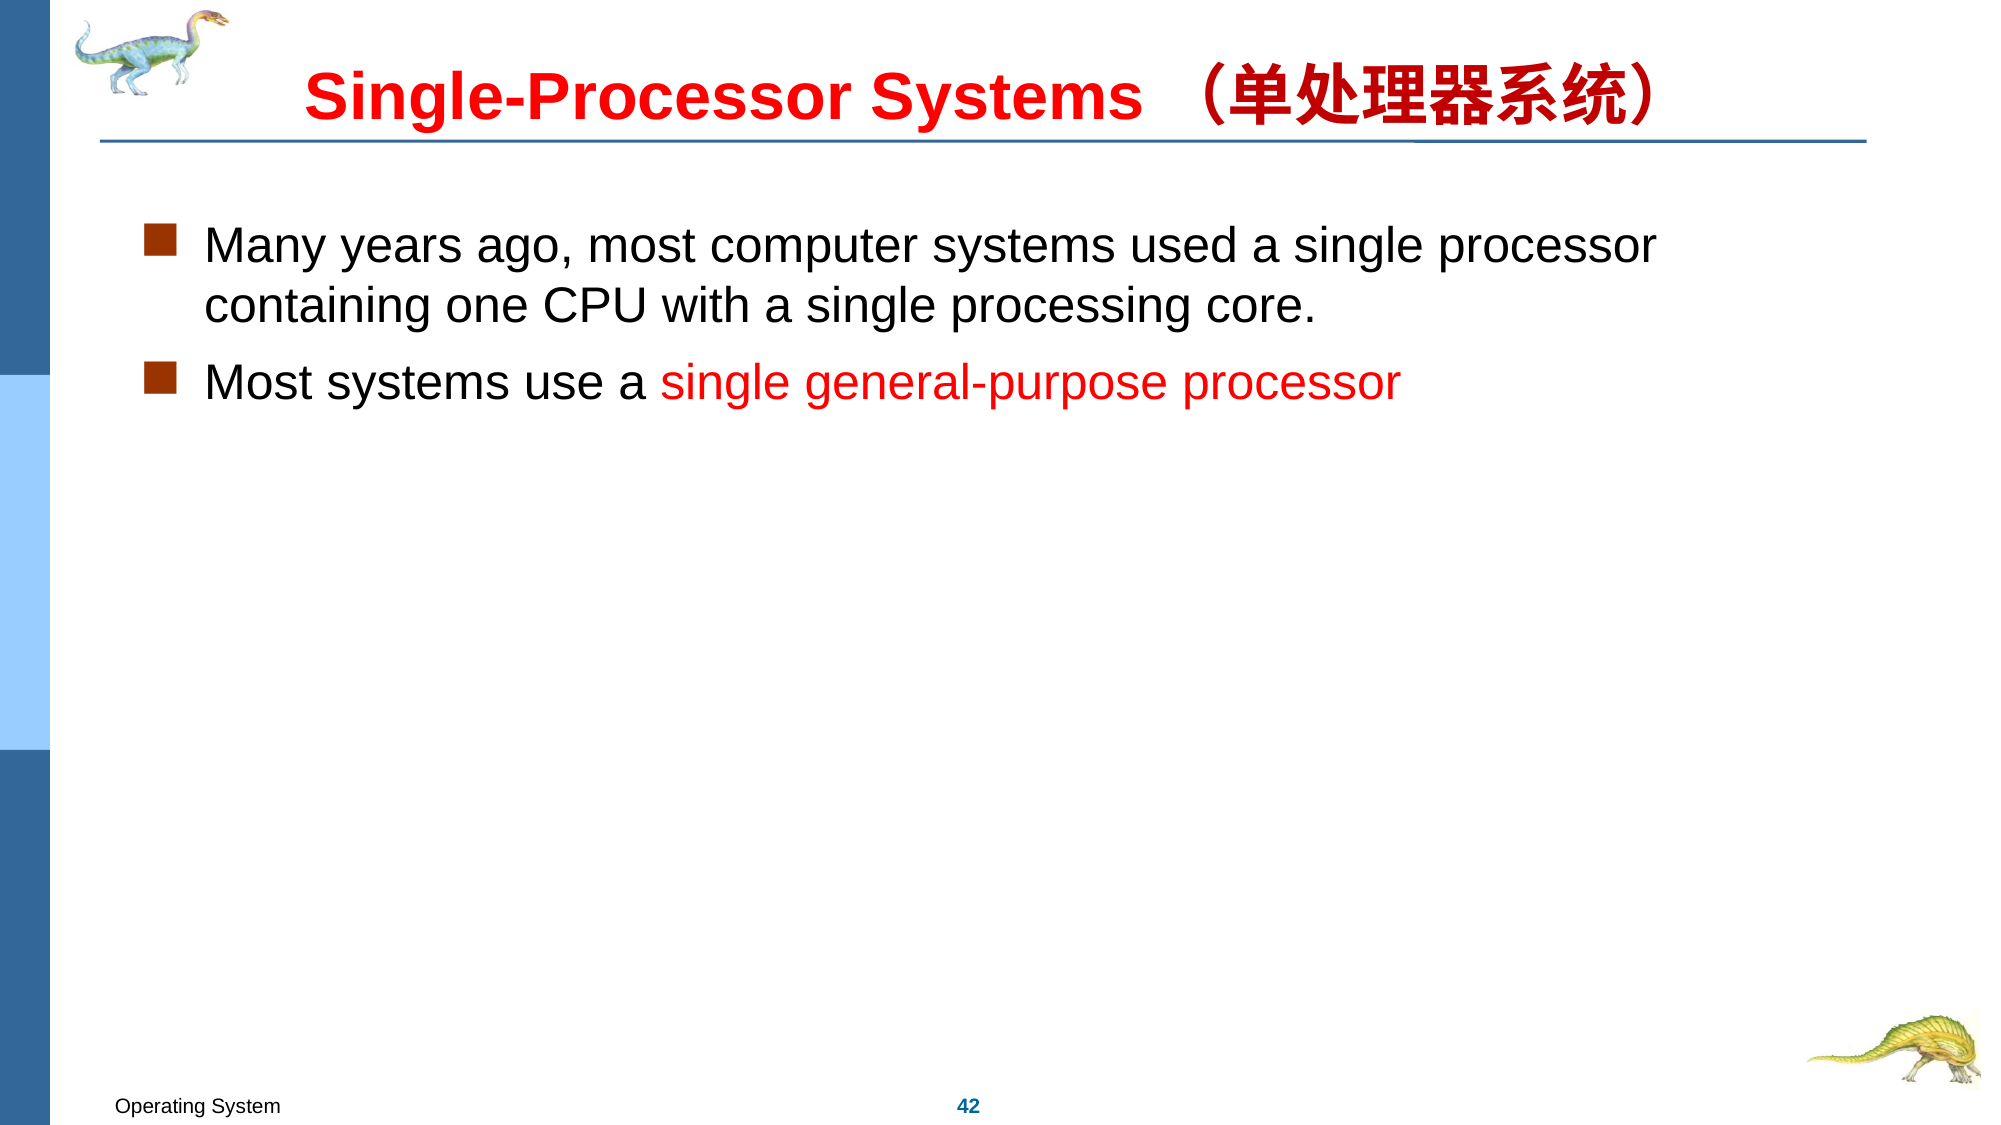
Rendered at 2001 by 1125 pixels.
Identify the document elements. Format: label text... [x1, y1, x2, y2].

list Many years ago, most computer systems used a single processor containing one CPU with a single processing core. Most systems use a single general-purpose processor [132, 204, 1900, 948]
title Single-Processor Systems（单处理器系统） [99, 45, 1900, 141]
picture [1804, 1007, 1982, 1090]
picture [62, 0, 246, 105]
